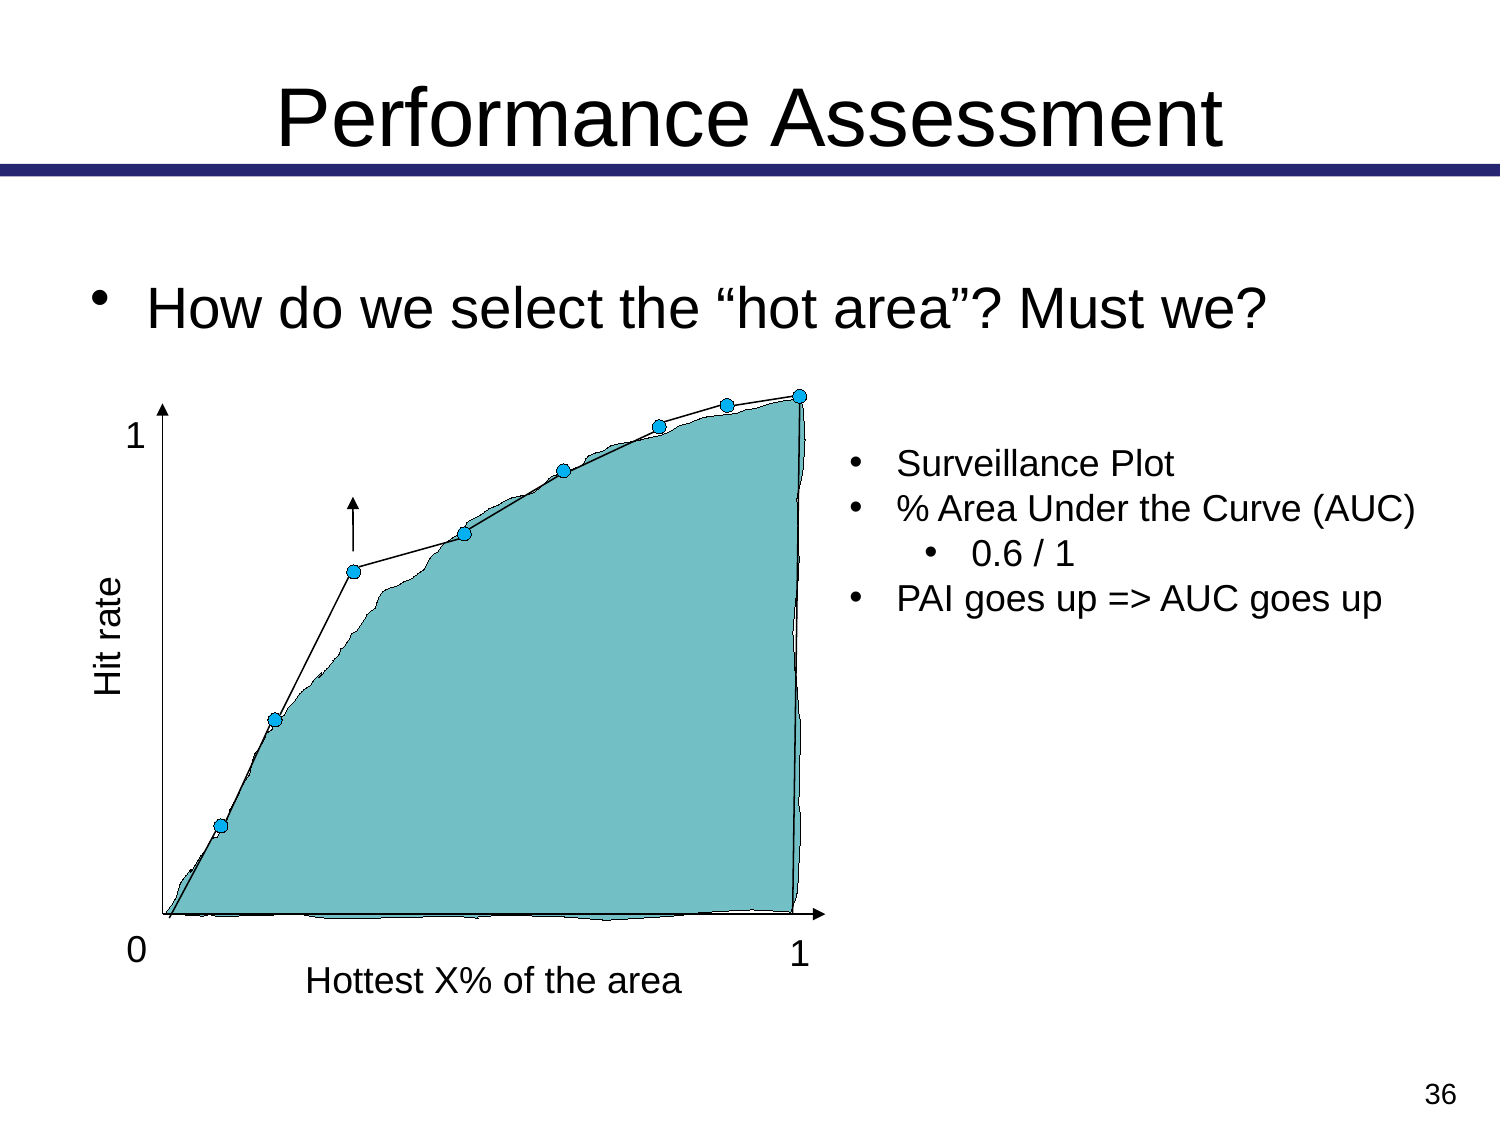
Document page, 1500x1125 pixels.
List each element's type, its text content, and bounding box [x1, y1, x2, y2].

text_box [733, 395, 793, 406]
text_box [792, 403, 800, 915]
text_box [213, 818, 227, 833]
text_box [220, 413, 787, 913]
text_box [267, 712, 282, 727]
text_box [225, 724, 271, 822]
text_box Hottest X% of the area [290, 948, 698, 1009]
text_box [652, 419, 666, 434]
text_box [570, 431, 655, 471]
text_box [168, 830, 217, 919]
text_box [279, 576, 349, 716]
text_box 1 [110, 403, 161, 464]
text_box [720, 398, 732, 413]
title Performance Assessment [75, 19, 1425, 207]
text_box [358, 538, 460, 568]
text_box [556, 463, 568, 478]
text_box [663, 405, 721, 422]
text_box [457, 526, 471, 541]
text_box Hit rate [75, 561, 135, 713]
list How do we select the “hot area”? Must we? [75, 262, 1425, 1050]
text_box 1 [774, 921, 825, 981]
slide_number 36 [1122, 1067, 1473, 1125]
text_box [792, 389, 807, 403]
text_box 0 [111, 918, 163, 978]
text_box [469, 475, 559, 529]
text_box Surveillance Plot % Area Under the Curve (AUC) 0.6 / 1 PAI goes up => AUC goes up [834, 431, 1484, 627]
text_box [346, 564, 360, 579]
